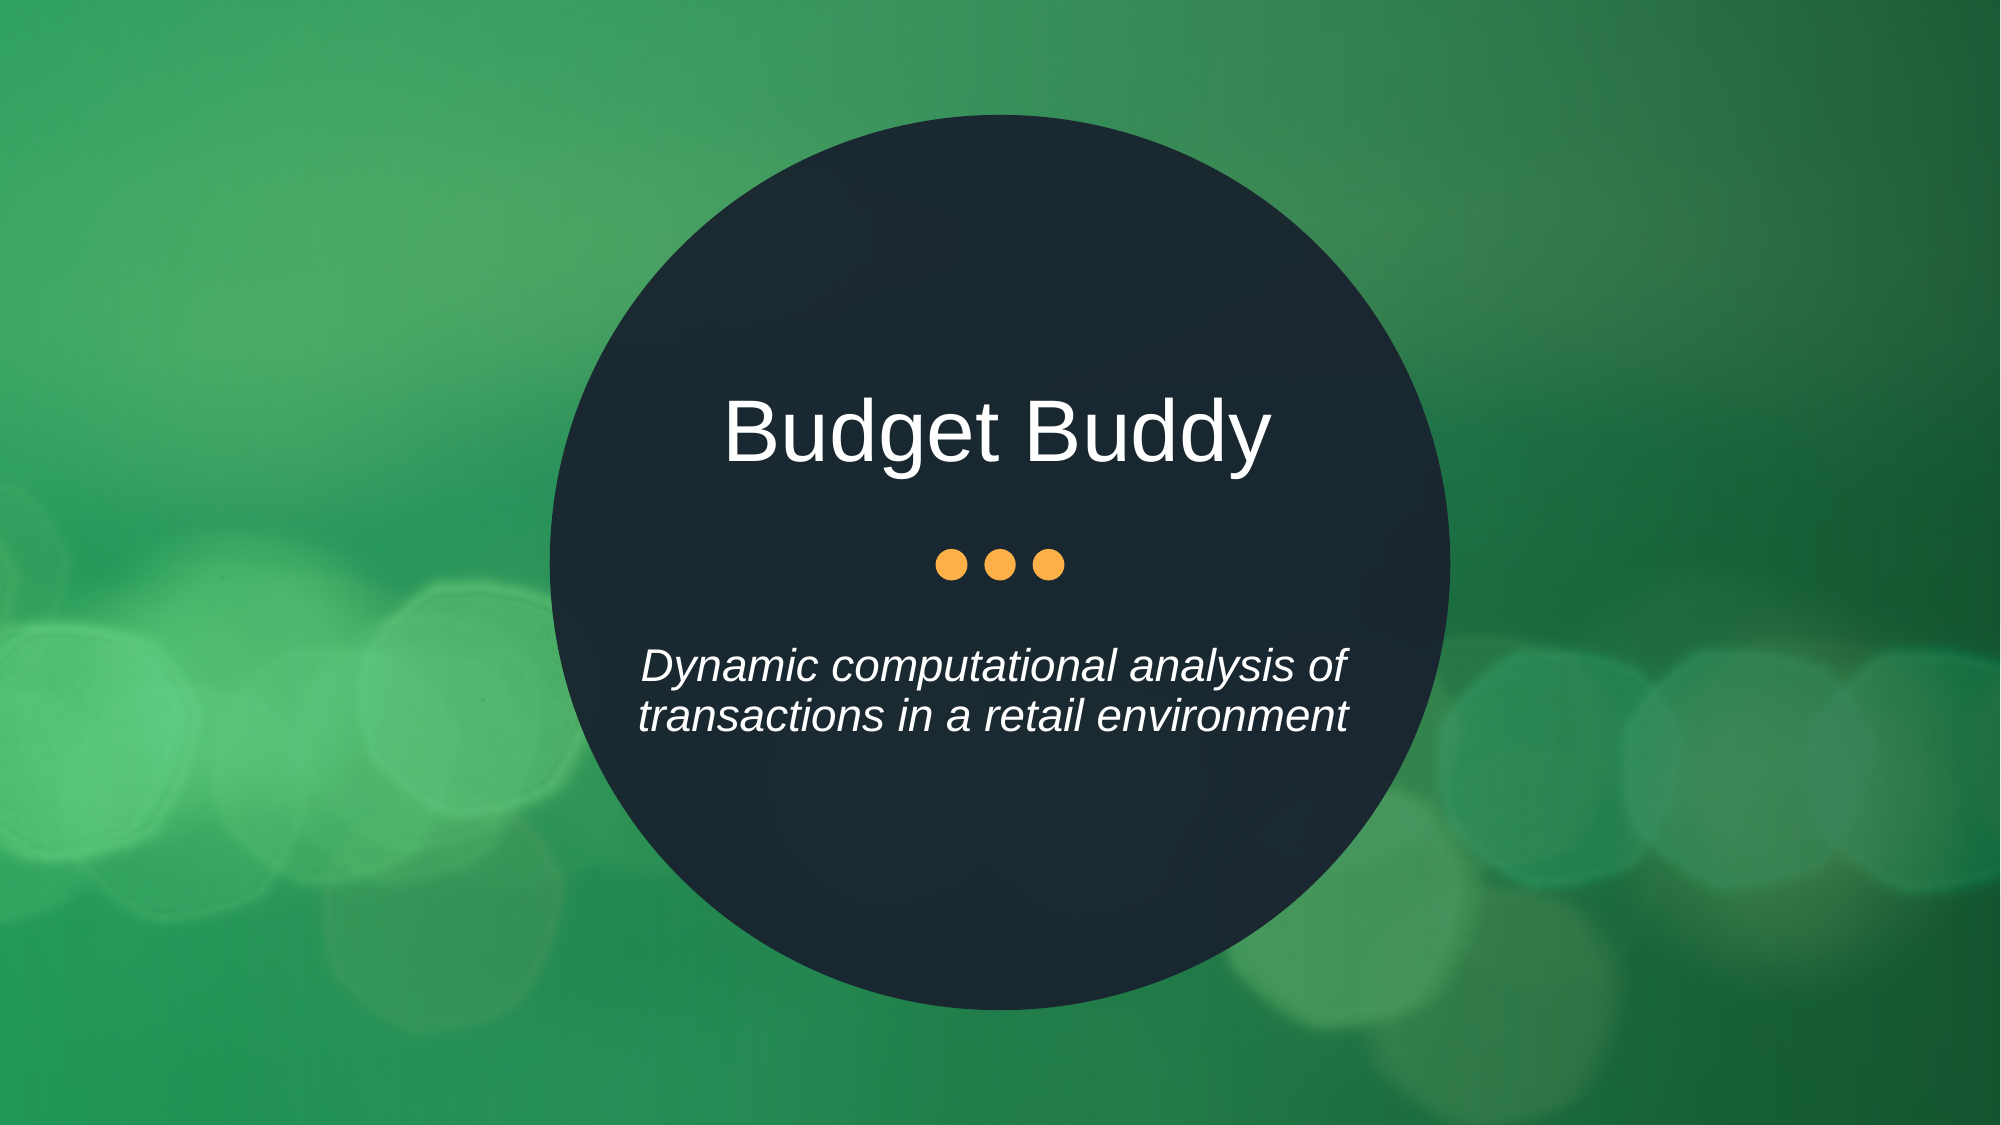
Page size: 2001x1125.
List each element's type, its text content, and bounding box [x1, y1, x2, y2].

title Budget Buddy [589, 384, 1407, 481]
subtitle Dynamic computational analysis of transactions in a retail environment [545, 647, 1443, 736]
